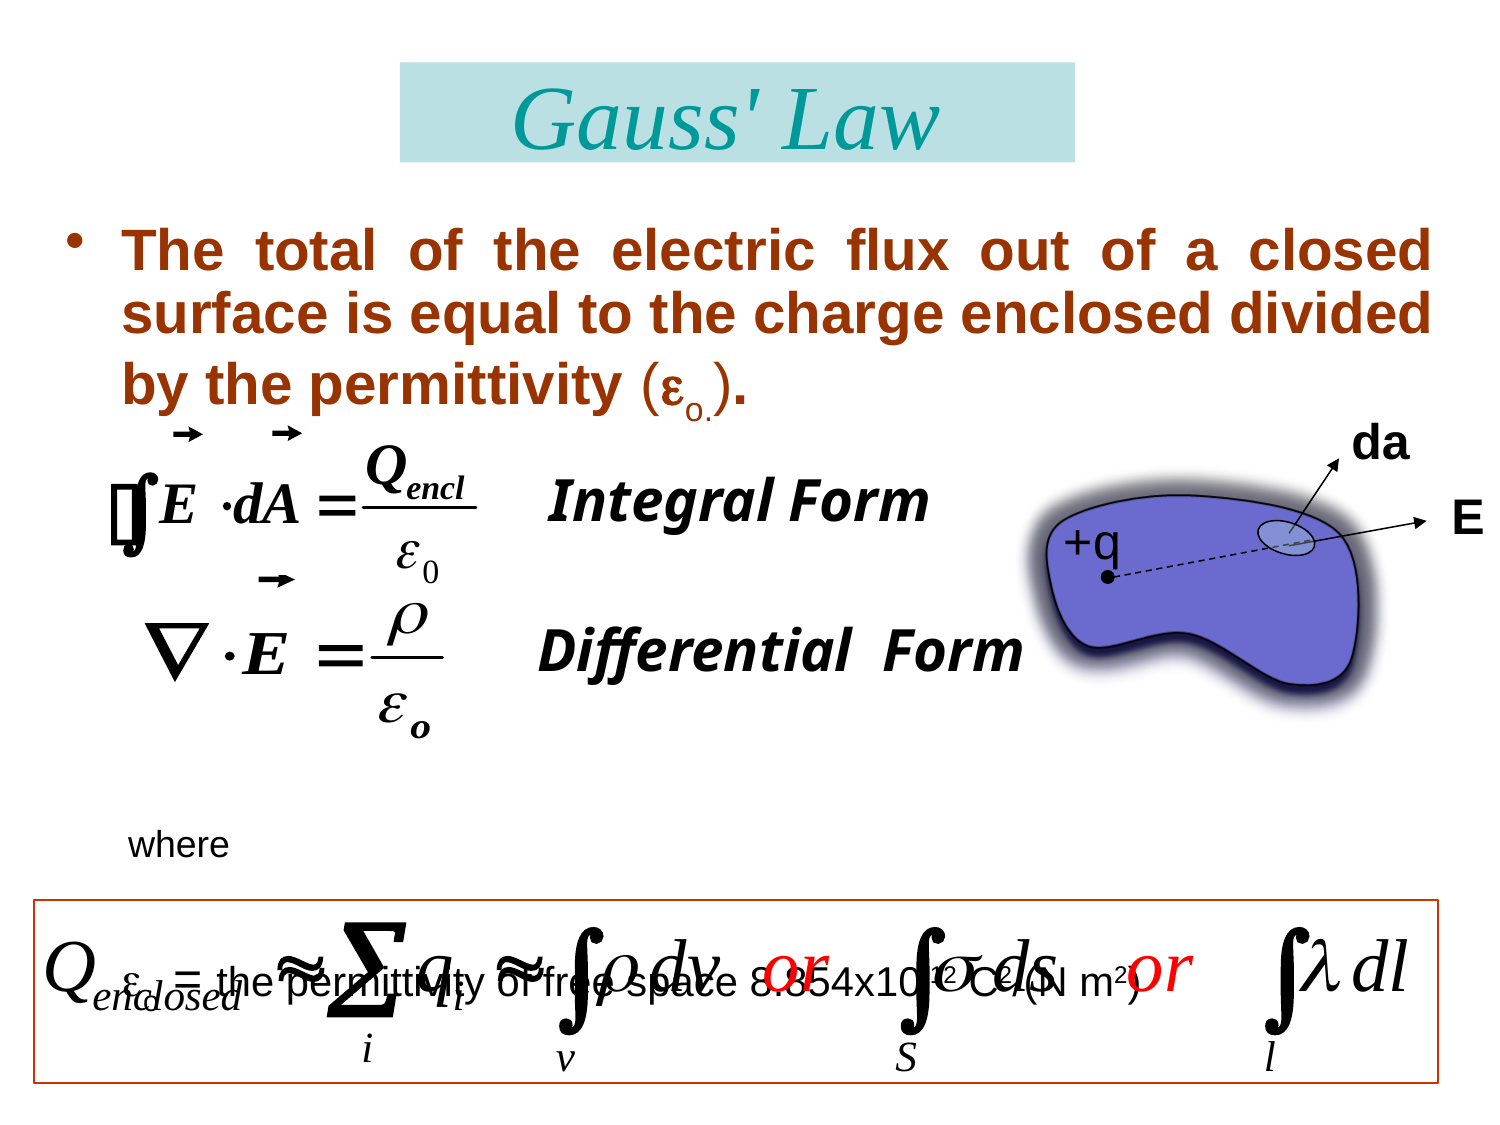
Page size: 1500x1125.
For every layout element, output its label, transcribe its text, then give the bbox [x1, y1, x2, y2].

text_box Gauss' Law [399, 62, 1075, 163]
picture [34, 900, 1438, 1083]
text_box Integral Form [549, 462, 963, 533]
picture [997, 454, 1408, 743]
text_box Differential Form [537, 577, 1025, 718]
text_box The total of the electric flux out of a closed surface is equal to the charge enclosed divided by the permittivity (eo.). eo = the permittivity of free space 8.854x10-12 C2/(N m2) [50, 212, 1450, 1050]
text_box where [113, 812, 246, 873]
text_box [1041, 402, 1500, 688]
picture [99, 424, 488, 753]
